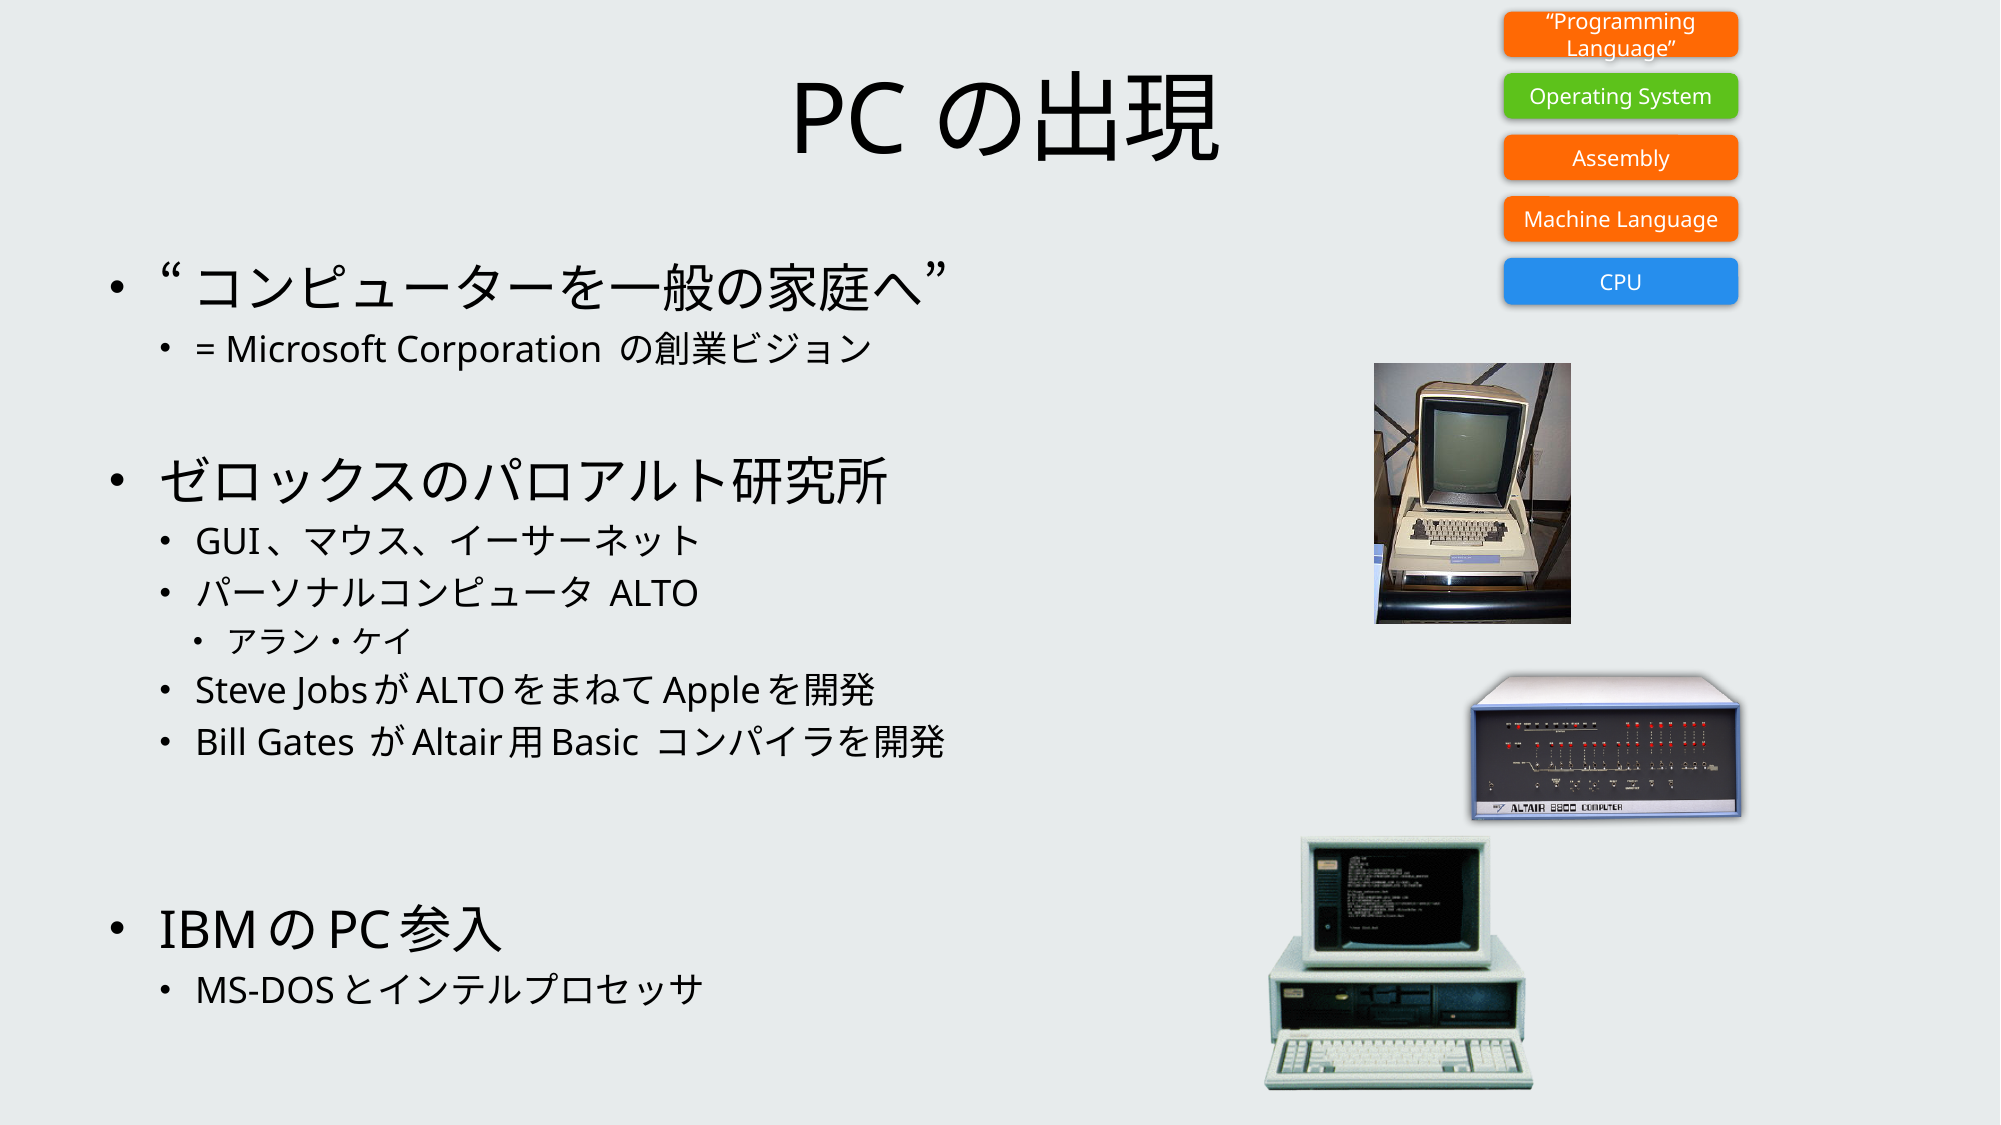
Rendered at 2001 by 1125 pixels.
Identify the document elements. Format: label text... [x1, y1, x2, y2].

text_box Machine Language [1503, 196, 1739, 242]
picture [1374, 363, 1571, 625]
title PCの出現 [45, 47, 1966, 196]
picture [1257, 831, 1540, 1096]
text_box Operating System [1503, 73, 1739, 119]
picture [1461, 667, 1751, 829]
text_box Assembly [1503, 134, 1739, 181]
list “コンピューターを一般の家庭へ” = Microsoft Corporation の創業ビジョン ゼロックスのパロアルト研究所 GUI、マウス、イーサーネット パーソナルコンピュータ ALTO アラン・ケイ Steve JobsがALTOをまねてAppleを開発 Bill Gates がAltair用Basic コンパイラを開発 IBMのPC参入 MS-DOSとインテルプロセッサ [85, 240, 1916, 1032]
text_box CPU [1503, 257, 1739, 305]
text_box “Programming Language” [1503, 11, 1739, 57]
